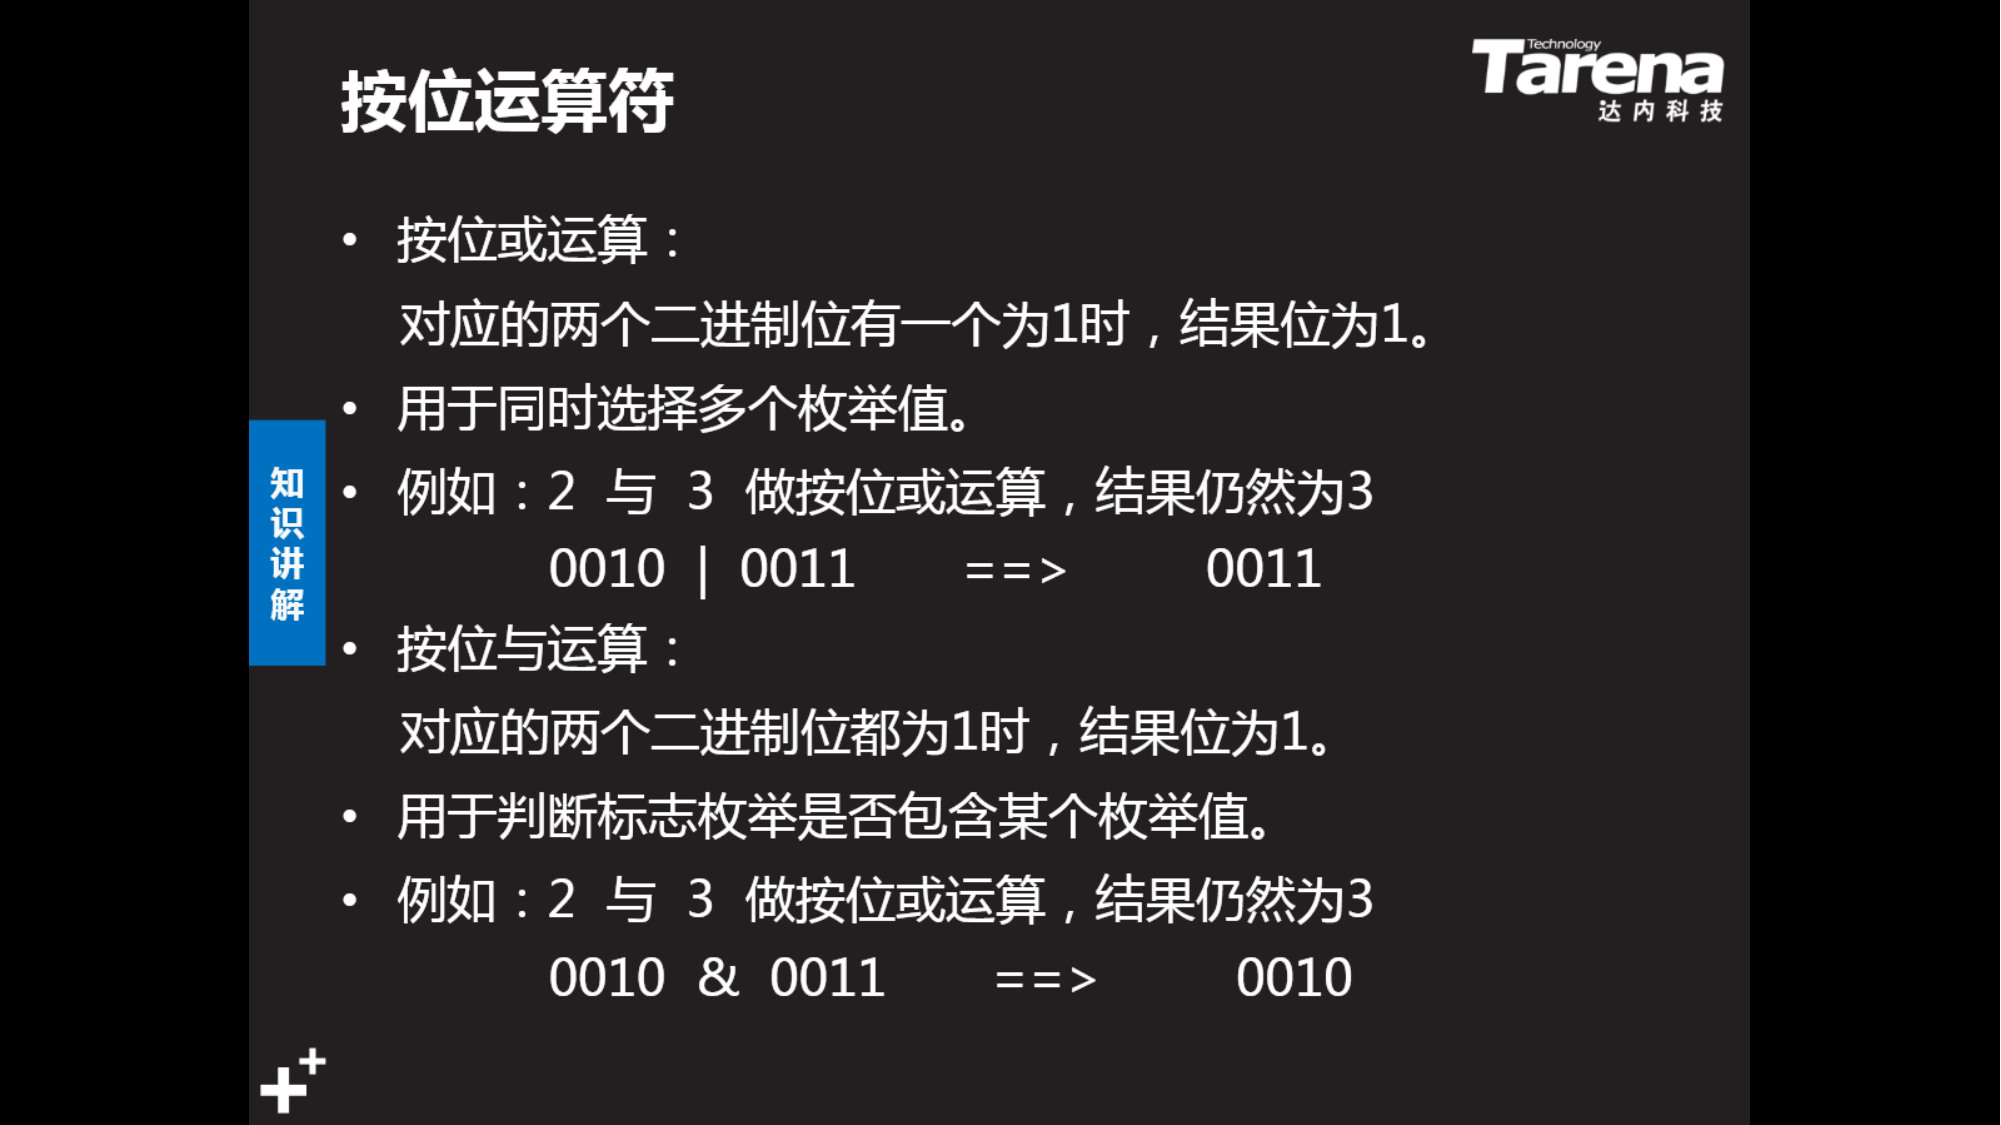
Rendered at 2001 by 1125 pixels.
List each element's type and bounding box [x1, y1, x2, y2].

picture [249, 0, 1750, 1125]
